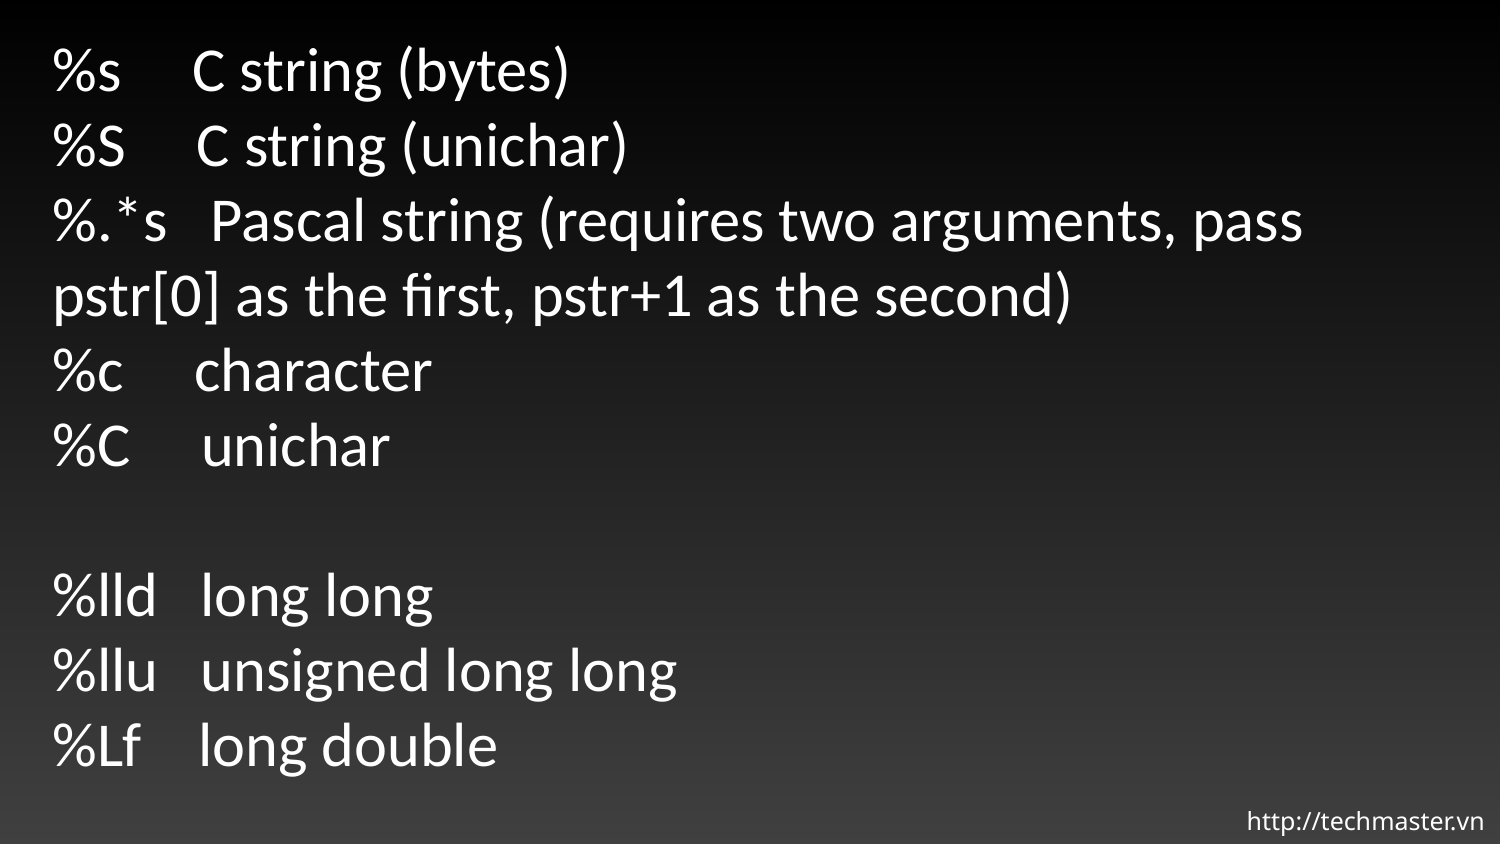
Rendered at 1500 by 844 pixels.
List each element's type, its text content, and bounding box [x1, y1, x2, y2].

text_box %s C string (bytes) %S C string (unichar) %.*s Pascal string (requires two arguments, pass pstr[0] as the first, pstr+1 as the second) %c character %C unichar %lld long long %llu unsigned long long %Lf long double [37, 21, 1475, 844]
